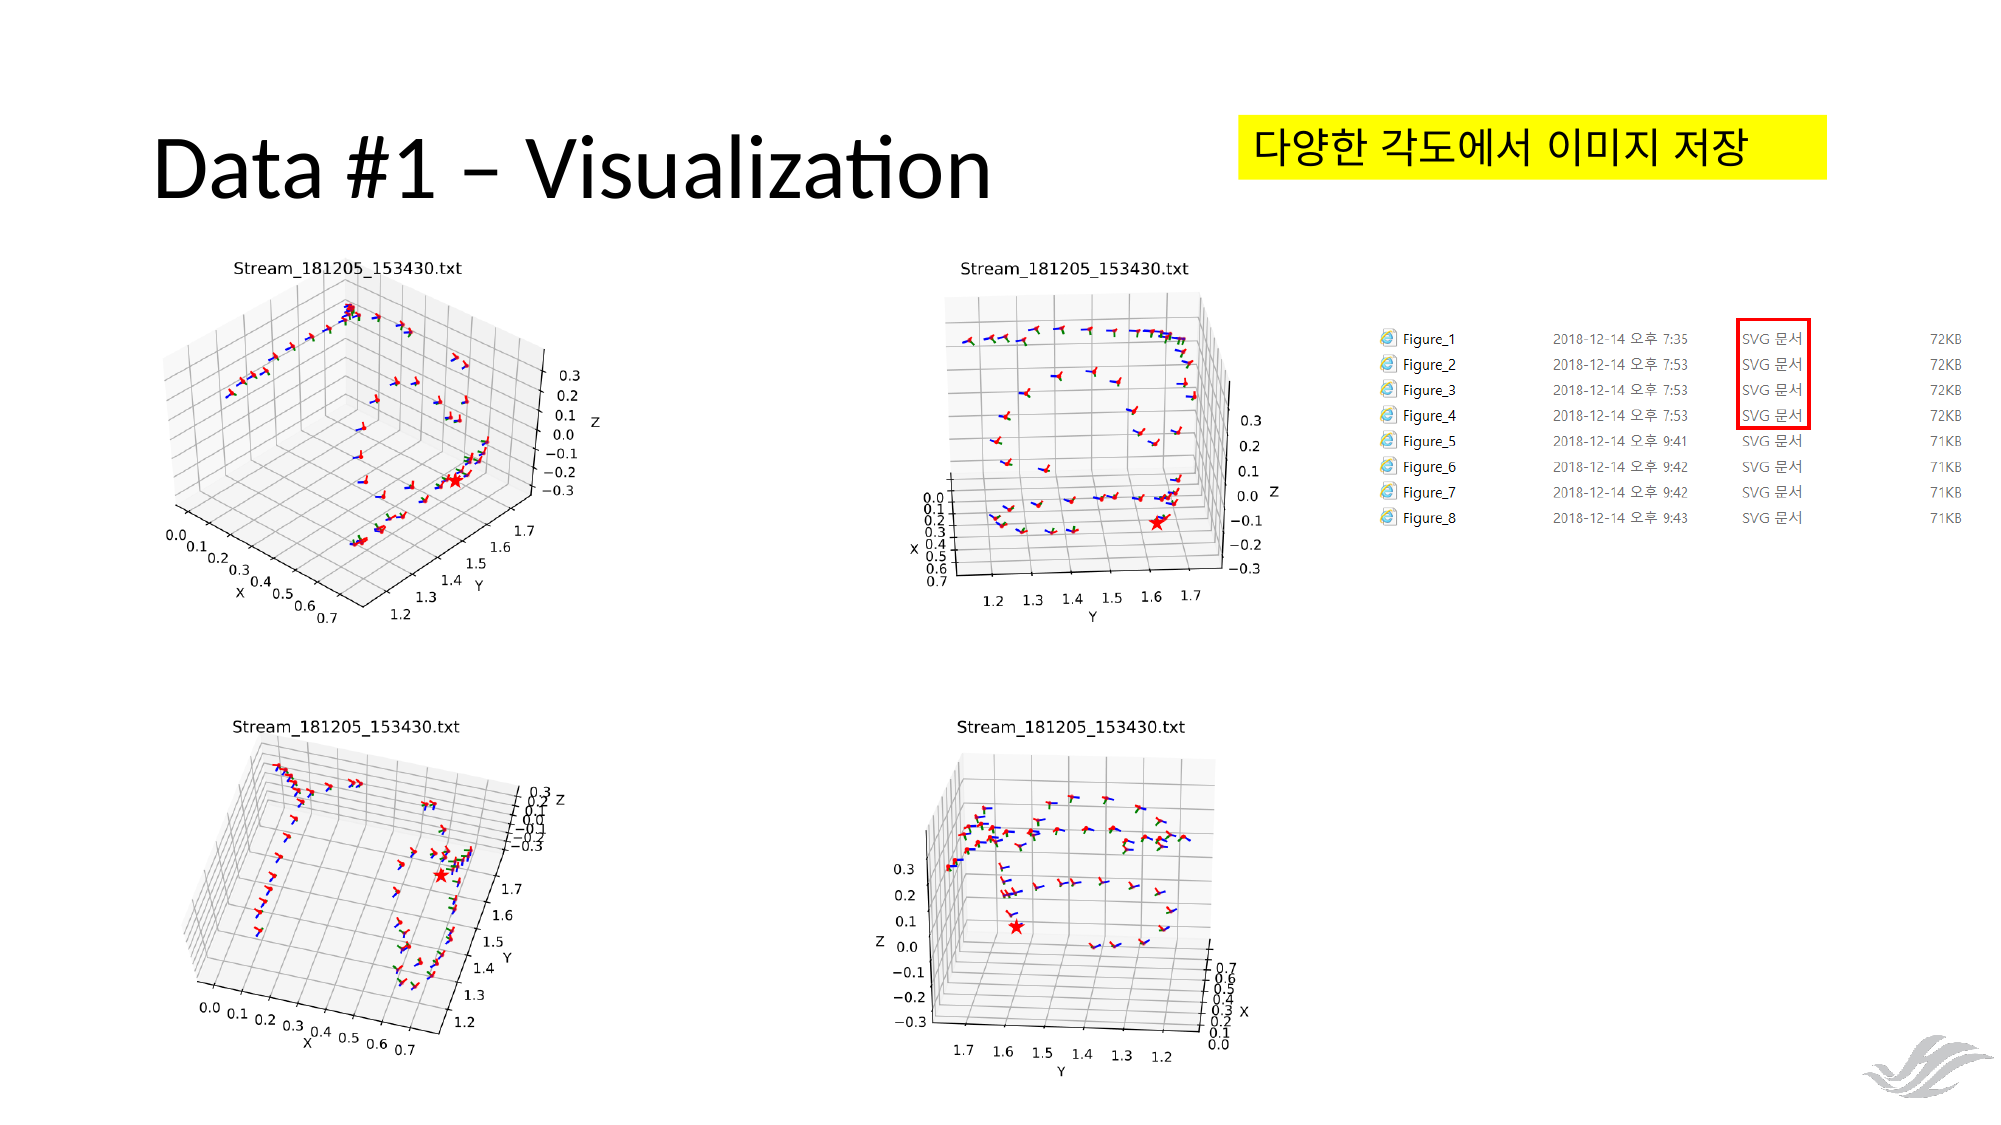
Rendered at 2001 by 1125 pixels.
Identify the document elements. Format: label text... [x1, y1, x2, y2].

picture [755, 201, 1994, 1121]
title Data #1 – Visualization [137, 59, 1863, 278]
text_box 다양한 각도에서 이미지 저장 [1238, 114, 1827, 180]
picture [1862, 1035, 1994, 1098]
picture [30, 200, 648, 1121]
